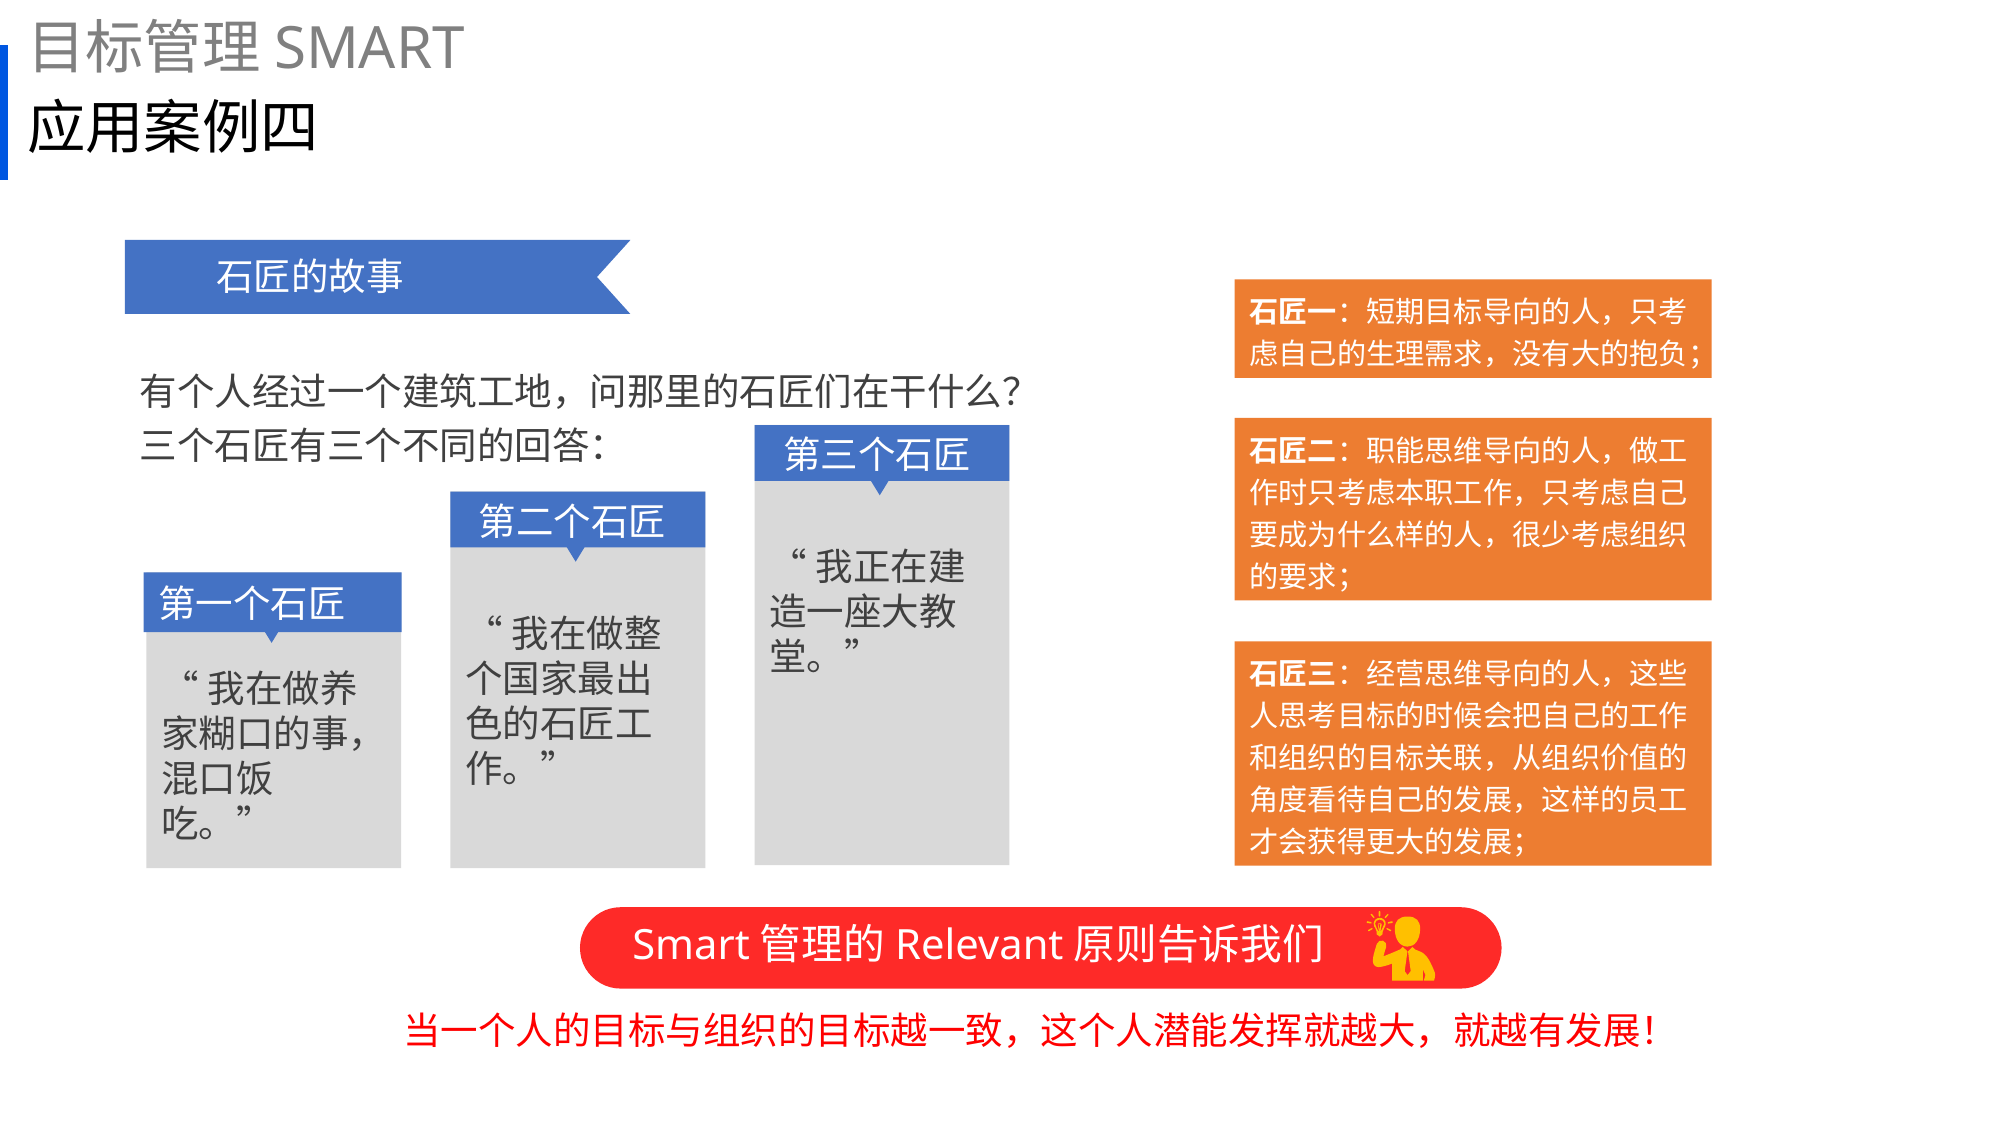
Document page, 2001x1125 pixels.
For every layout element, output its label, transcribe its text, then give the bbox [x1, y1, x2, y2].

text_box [754, 424, 1010, 866]
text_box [124, 239, 631, 314]
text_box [143, 572, 402, 869]
text_box 当一个人的目标与组织的目标越一致，这个人潜能发挥就越大，就越有发展！ [388, 990, 1694, 1059]
text_box 石匠二：职能思维导向的人，做工作时只考虑本职工作，只考虑自己要成为什么样的人，很少考虑组织的要求； [1234, 417, 1712, 601]
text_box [450, 490, 706, 869]
title 应用案例四 [12, 99, 1738, 179]
text_box 有个人经过一个建筑工地，问那里的石匠们在干什么？ 三个石匠有三个不同的回答： [124, 351, 1083, 475]
text_box 石匠一：短期目标导向的人，只考虑自己的生理需求，没有大的抱负； [1234, 279, 1712, 378]
text_box 石匠三：经营思维导向的人，这些人思考目标的时候会把自己的工作和组织的目标关联，从组织价值的角度看待自己的发展，这样的员工才会获得更大的发展； [1234, 641, 1712, 866]
text_box 目标管理SMART [12, 0, 1738, 99]
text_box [579, 907, 1502, 989]
